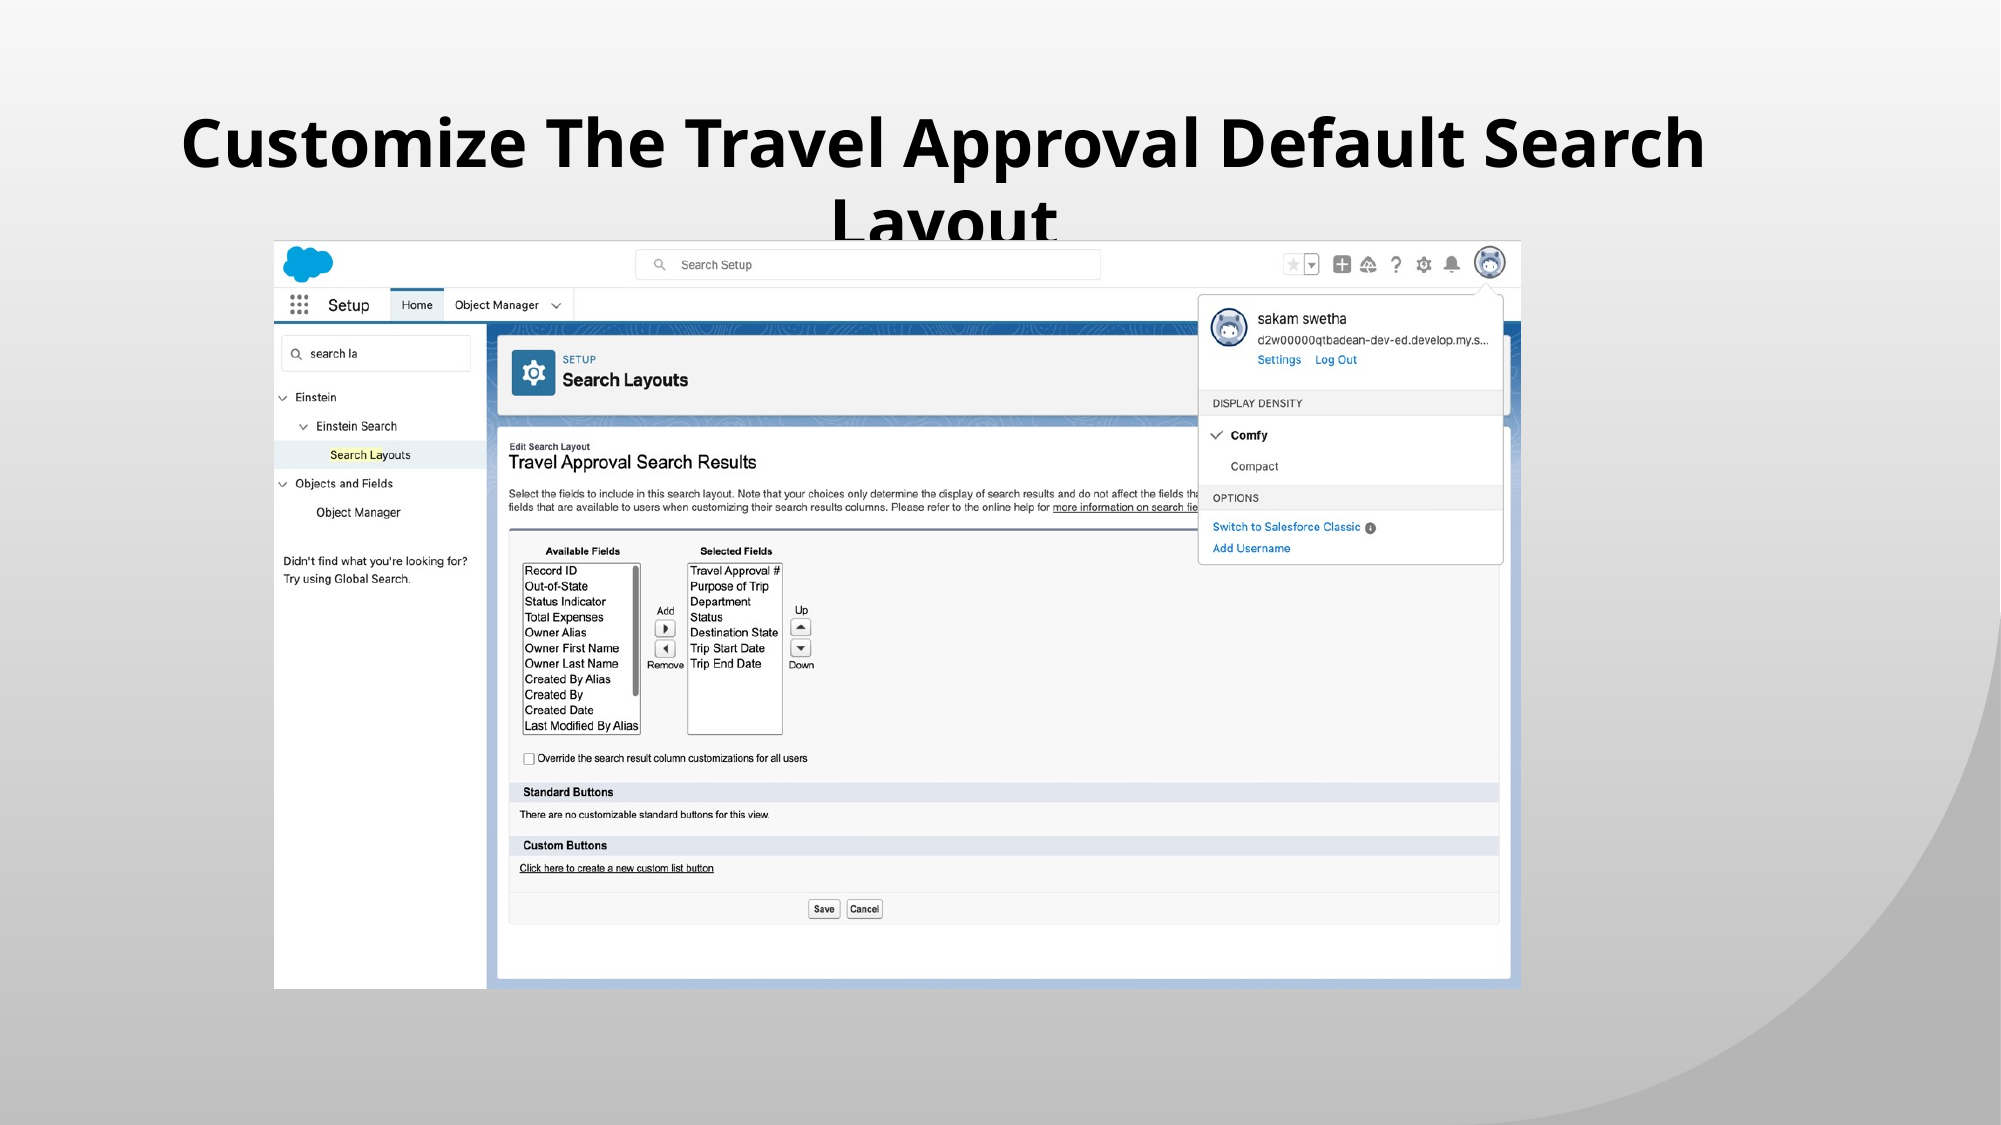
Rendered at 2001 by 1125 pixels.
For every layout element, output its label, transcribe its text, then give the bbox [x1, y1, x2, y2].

text_box Customize The Travel Approval Default Search Layout [104, 93, 1785, 268]
picture [274, 240, 1521, 990]
